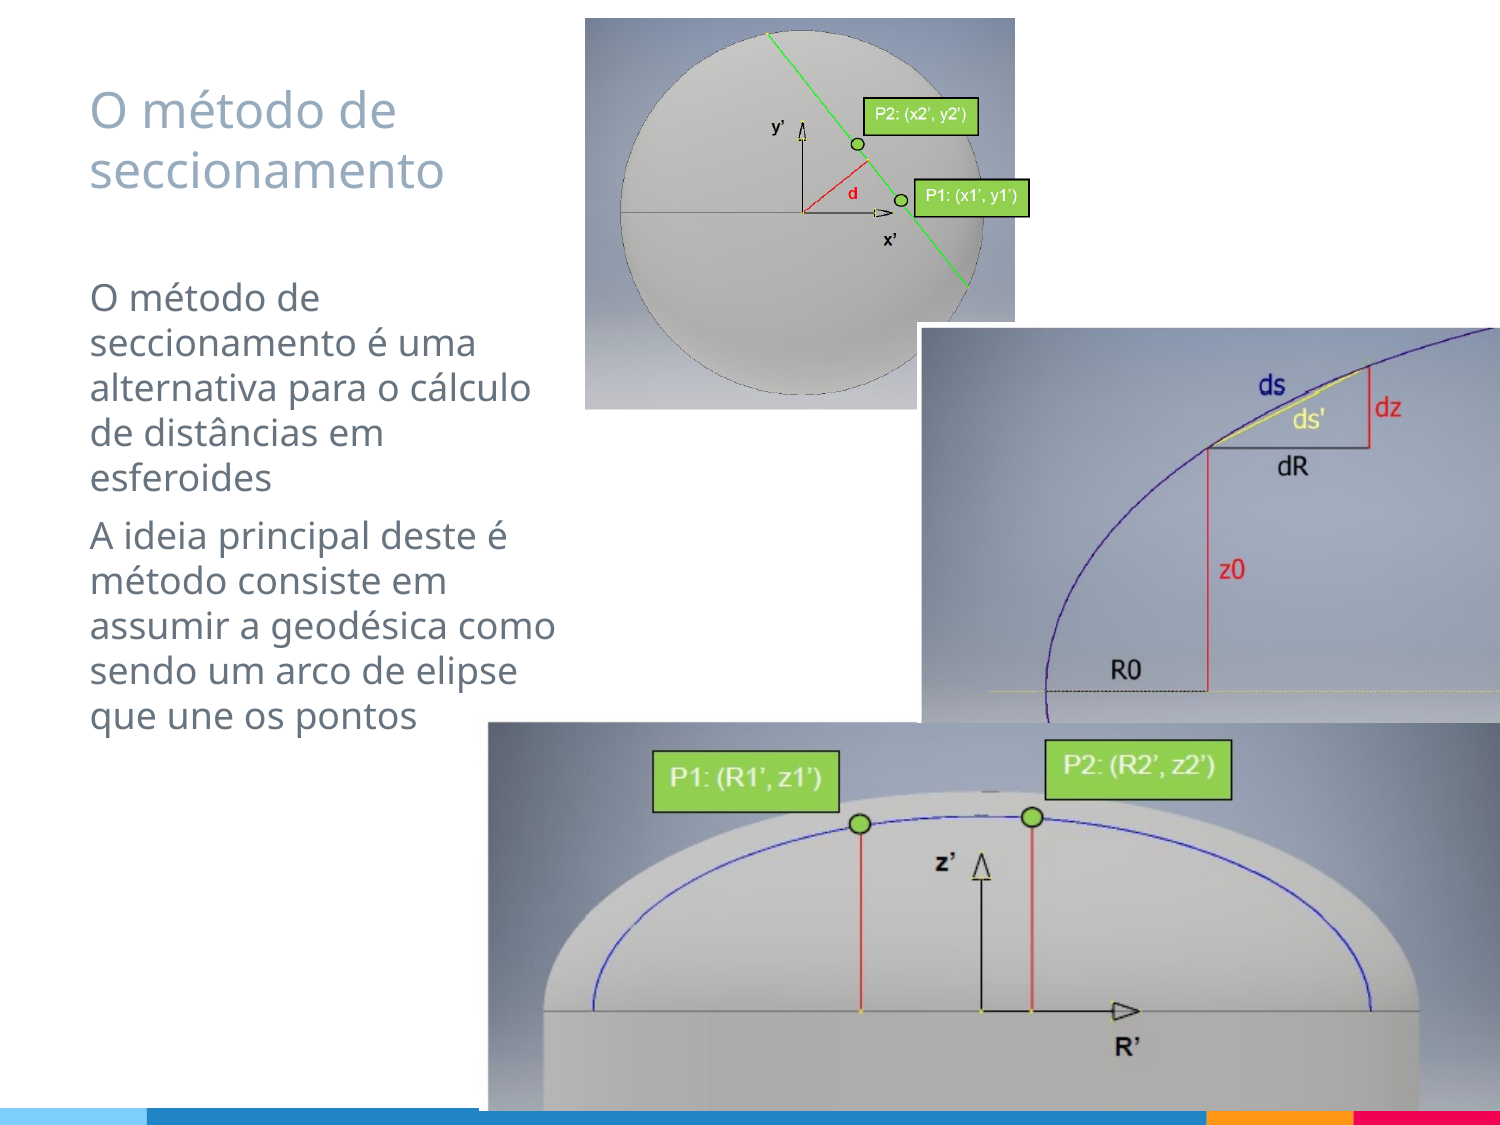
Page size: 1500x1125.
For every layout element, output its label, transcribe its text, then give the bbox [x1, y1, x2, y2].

picture [479, 14, 1500, 1111]
list O método de seccionamento é uma alternativa para o cálculo de distâncias em esferoides A ideia principal deste é método consiste em assumir a geodésica como sendo um arco de elipse que une os pontos [74, 259, 583, 618]
title O método de seccionamento [74, 69, 576, 214]
